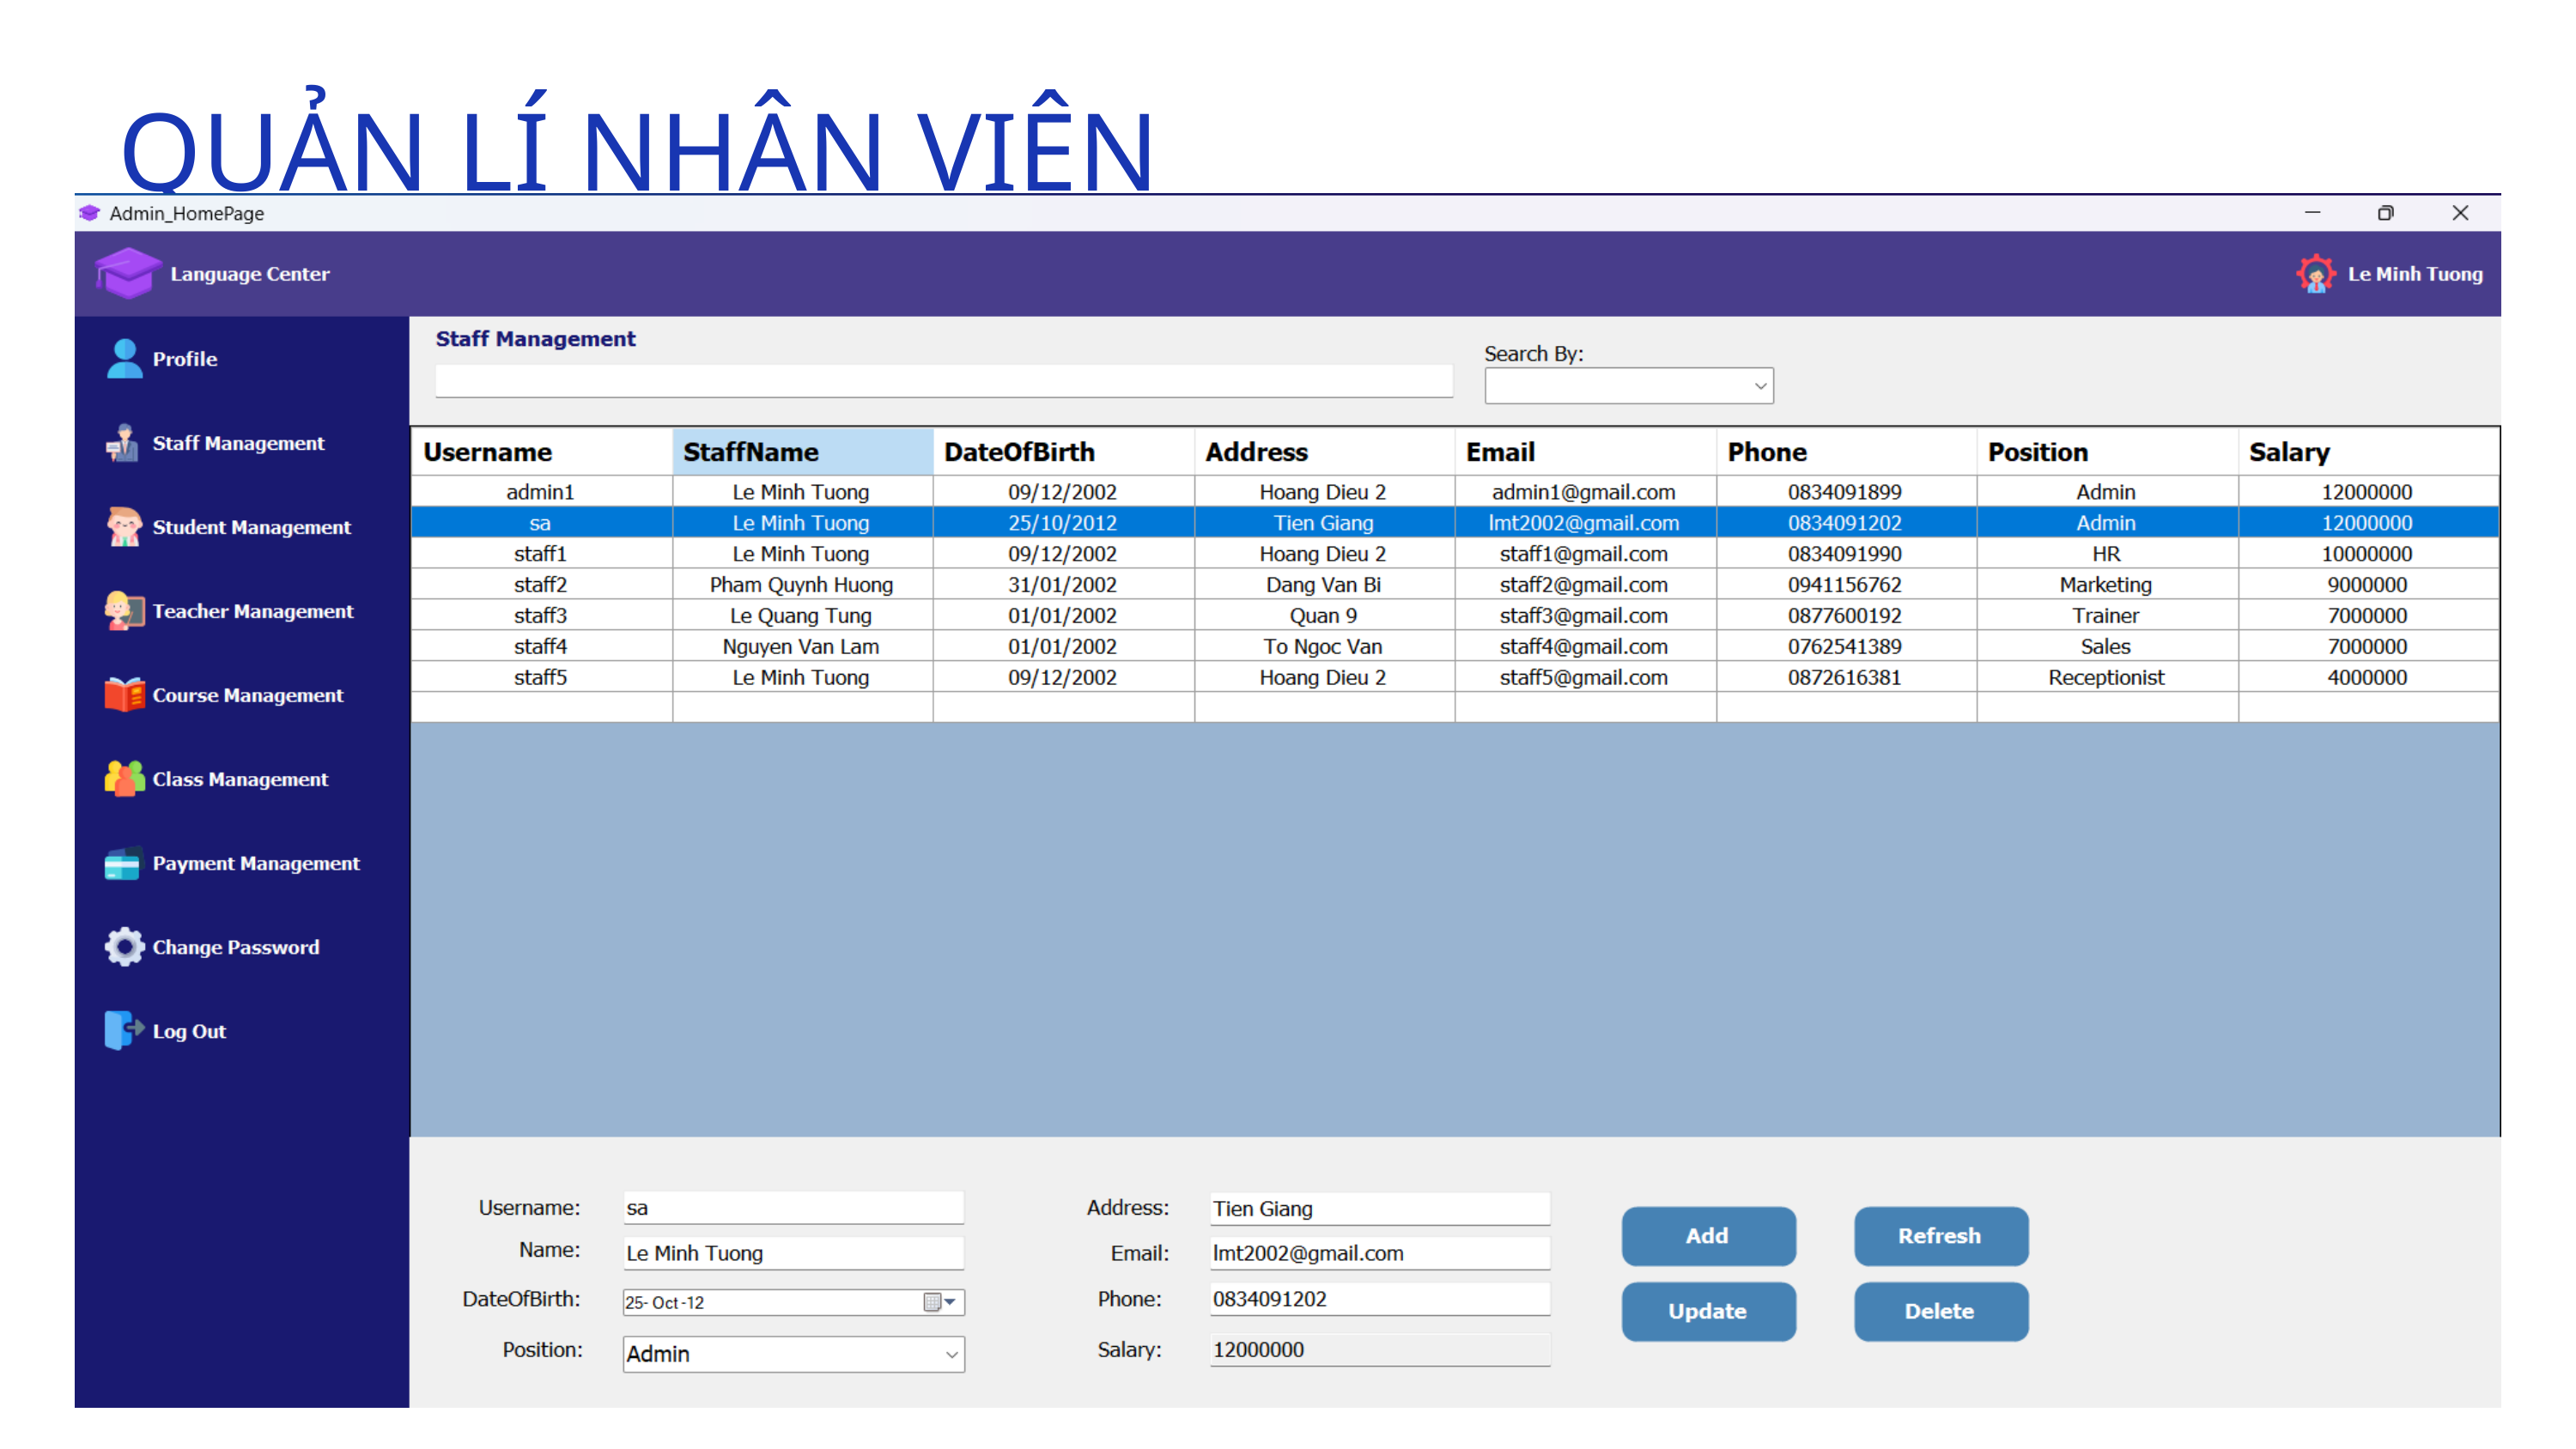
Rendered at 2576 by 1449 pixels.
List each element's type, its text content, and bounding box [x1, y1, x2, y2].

text_box QUẢN LÍ NHÂN VIÊN [118, 15, 1444, 191]
picture [75, 193, 2501, 1409]
